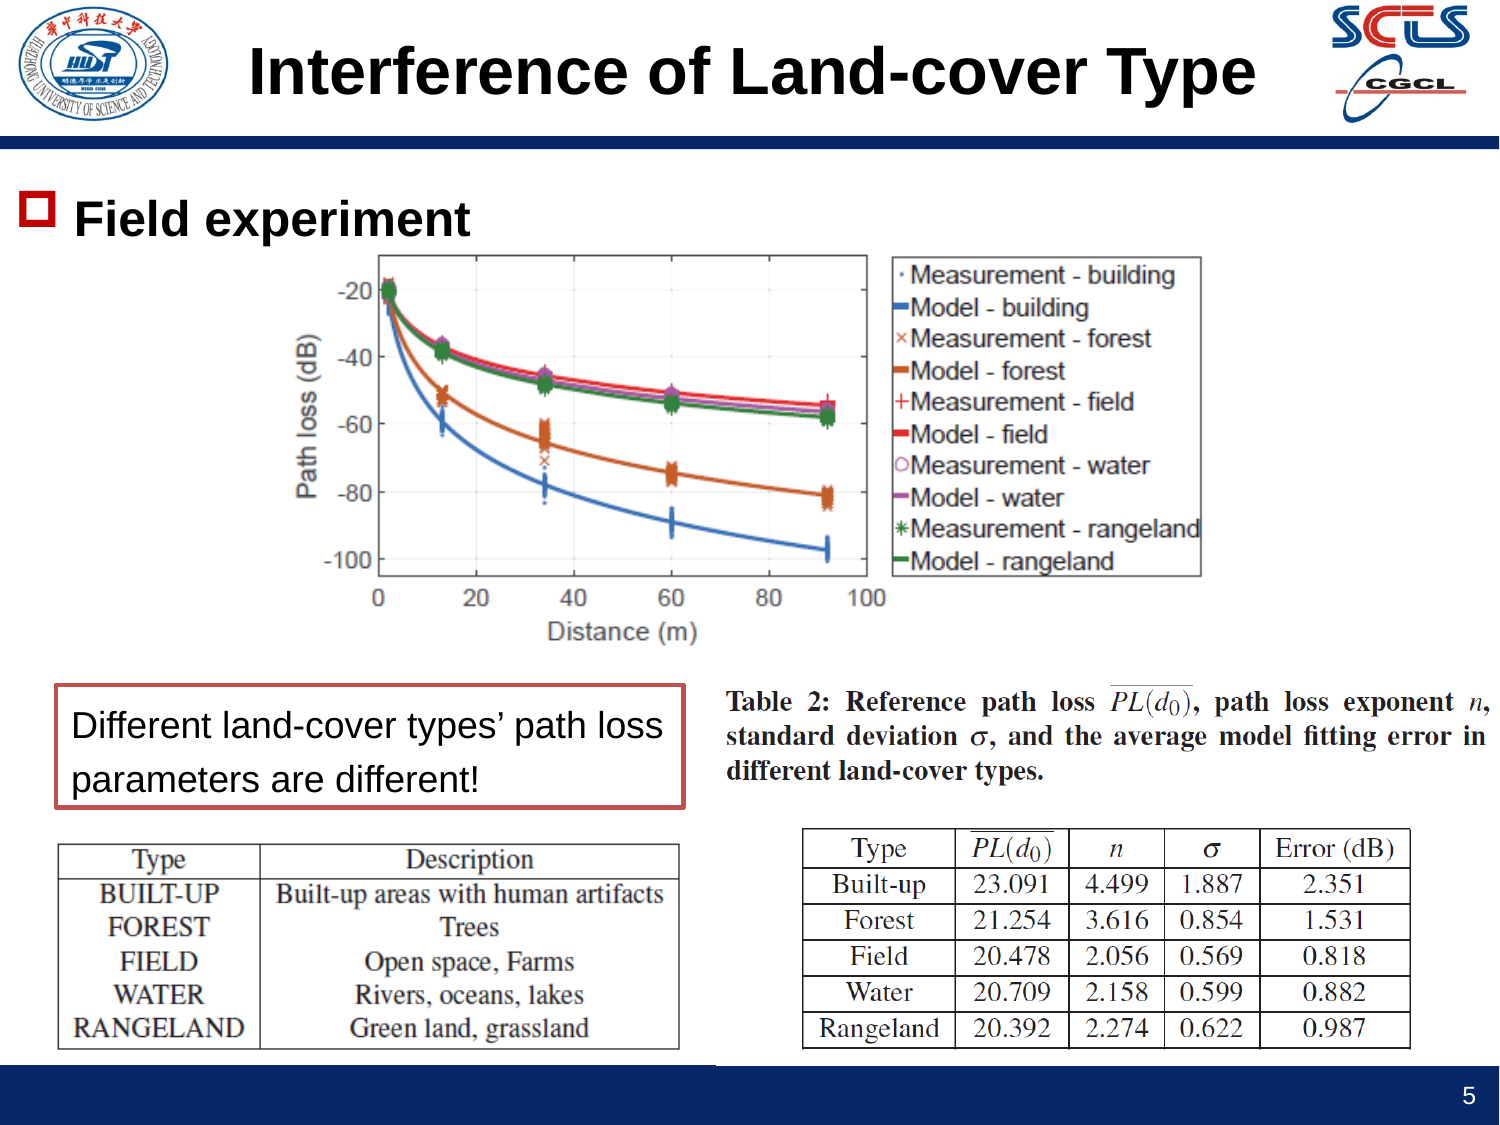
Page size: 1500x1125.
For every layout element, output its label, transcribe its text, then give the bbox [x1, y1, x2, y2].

picture [12, 4, 174, 124]
list Field experiment [0, 148, 1500, 248]
picture [1332, 5, 1470, 49]
picture [55, 841, 684, 1055]
picture [1332, 53, 1470, 124]
picture [716, 679, 1500, 1066]
title Interference of Land-cover Type [174, 0, 1332, 137]
picture [290, 242, 1210, 651]
slide_number 4 [1438, 1073, 1500, 1125]
text_box Different land-cover types’ path loss parameters are different! [54, 683, 686, 810]
